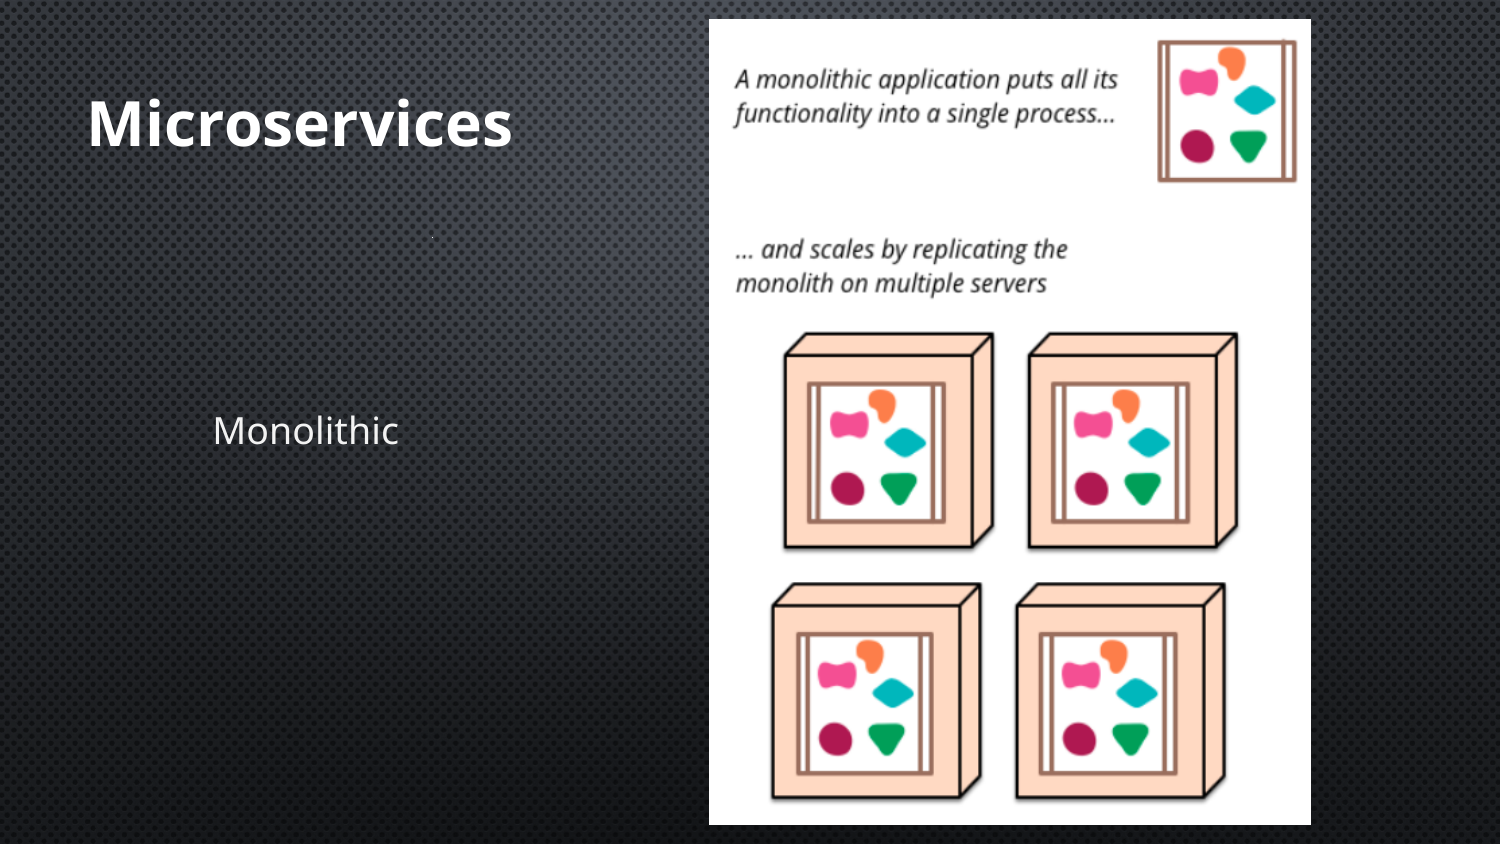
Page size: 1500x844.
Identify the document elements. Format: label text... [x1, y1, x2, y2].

text_box Monolithic [197, 392, 469, 452]
picture [0, 0, 1500, 844]
title Microservices [71, 68, 703, 210]
